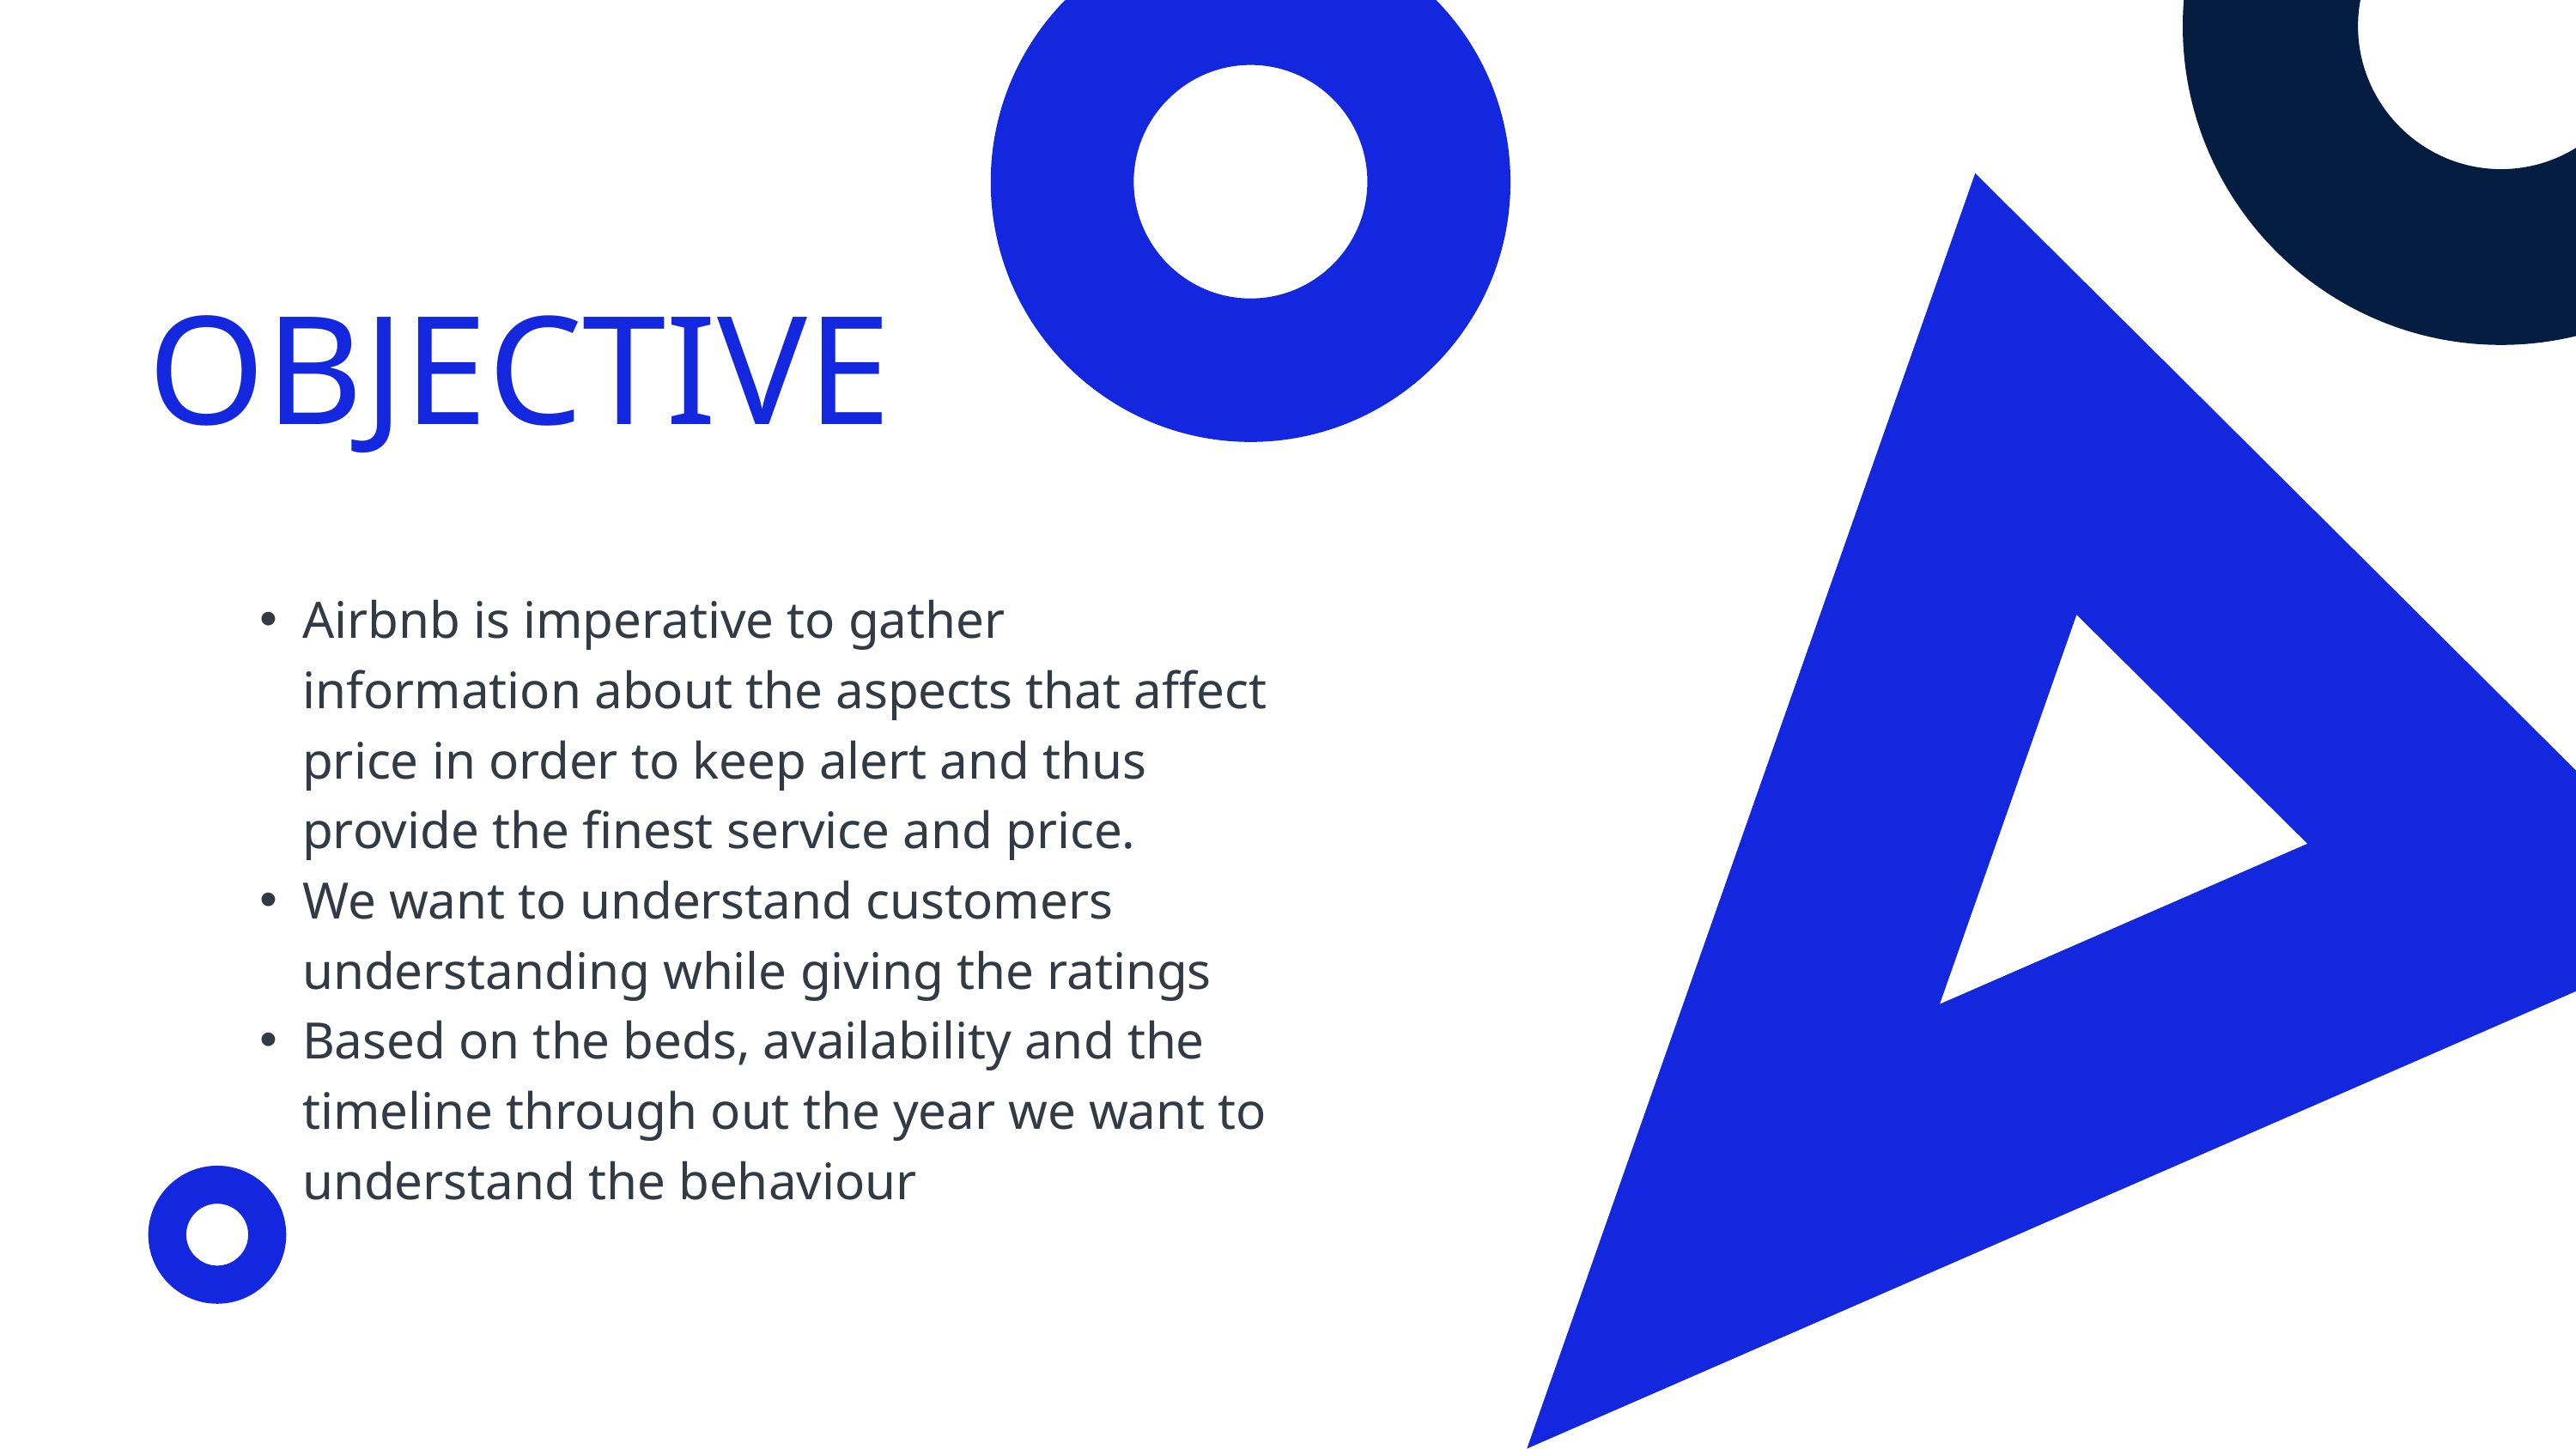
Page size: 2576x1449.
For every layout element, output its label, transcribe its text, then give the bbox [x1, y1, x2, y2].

text_box Airbnb is imperative to gather information about the aspects that affect price in order to keep alert and thus provide the finest service and price. We want to understand customers understanding while giving the ratings Based on the beds, availability and the timeline through out the year we want to understand the behaviour [217, 578, 1288, 1210]
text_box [148, 1165, 287, 1304]
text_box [2182, 0, 2576, 114]
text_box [990, 0, 1511, 443]
text_box OBJECTIVE [148, 244, 1219, 455]
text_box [1462, 117, 2576, 1396]
